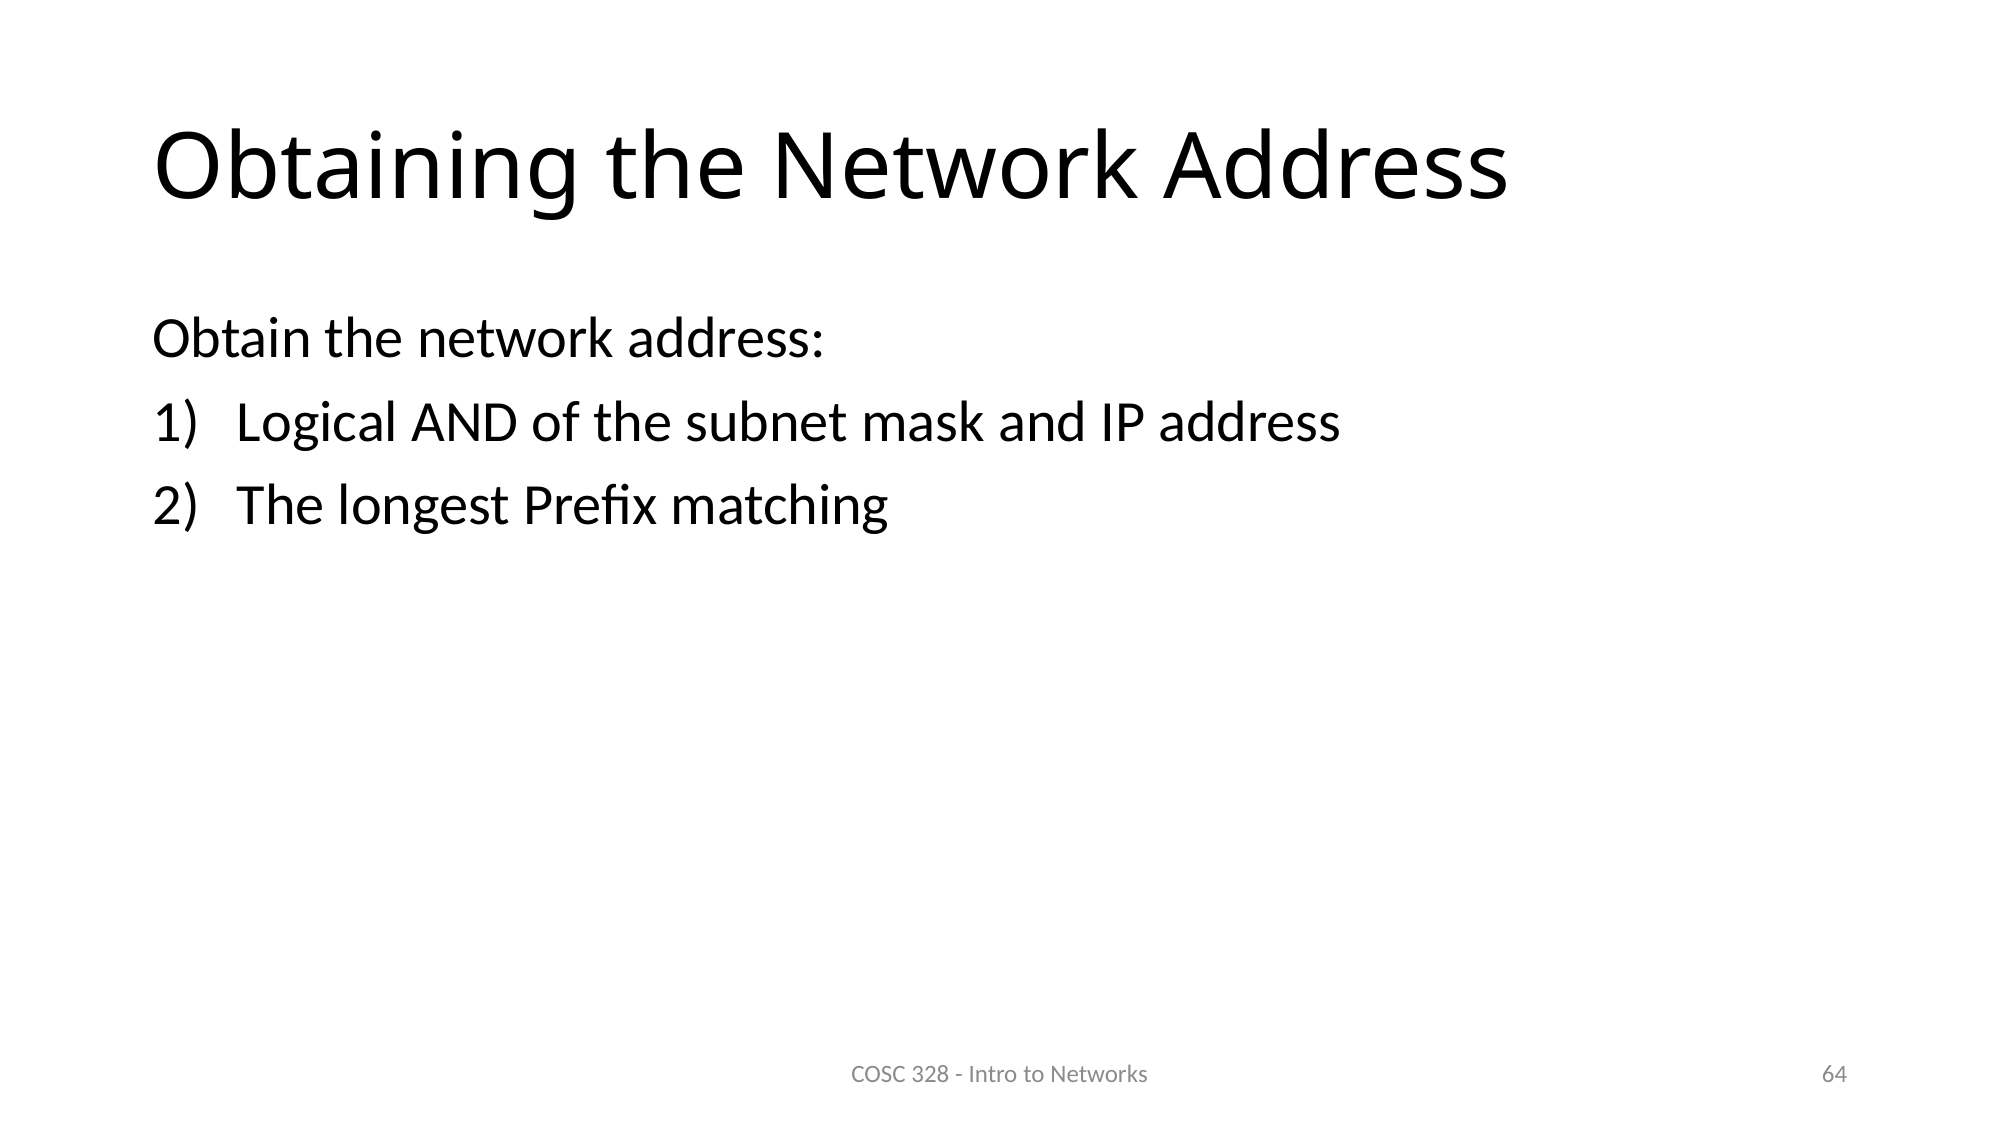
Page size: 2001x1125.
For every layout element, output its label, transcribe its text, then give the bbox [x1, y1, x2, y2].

title Obtaining the Network Address [137, 59, 1863, 278]
list Obtain the network address: Logical AND of the subnet mask and IP address The longest Prefix matching [137, 299, 1863, 1014]
footer COSC 328 - Intro to Networks [662, 1042, 1338, 1103]
slide_number 64 [1412, 1042, 1863, 1103]
